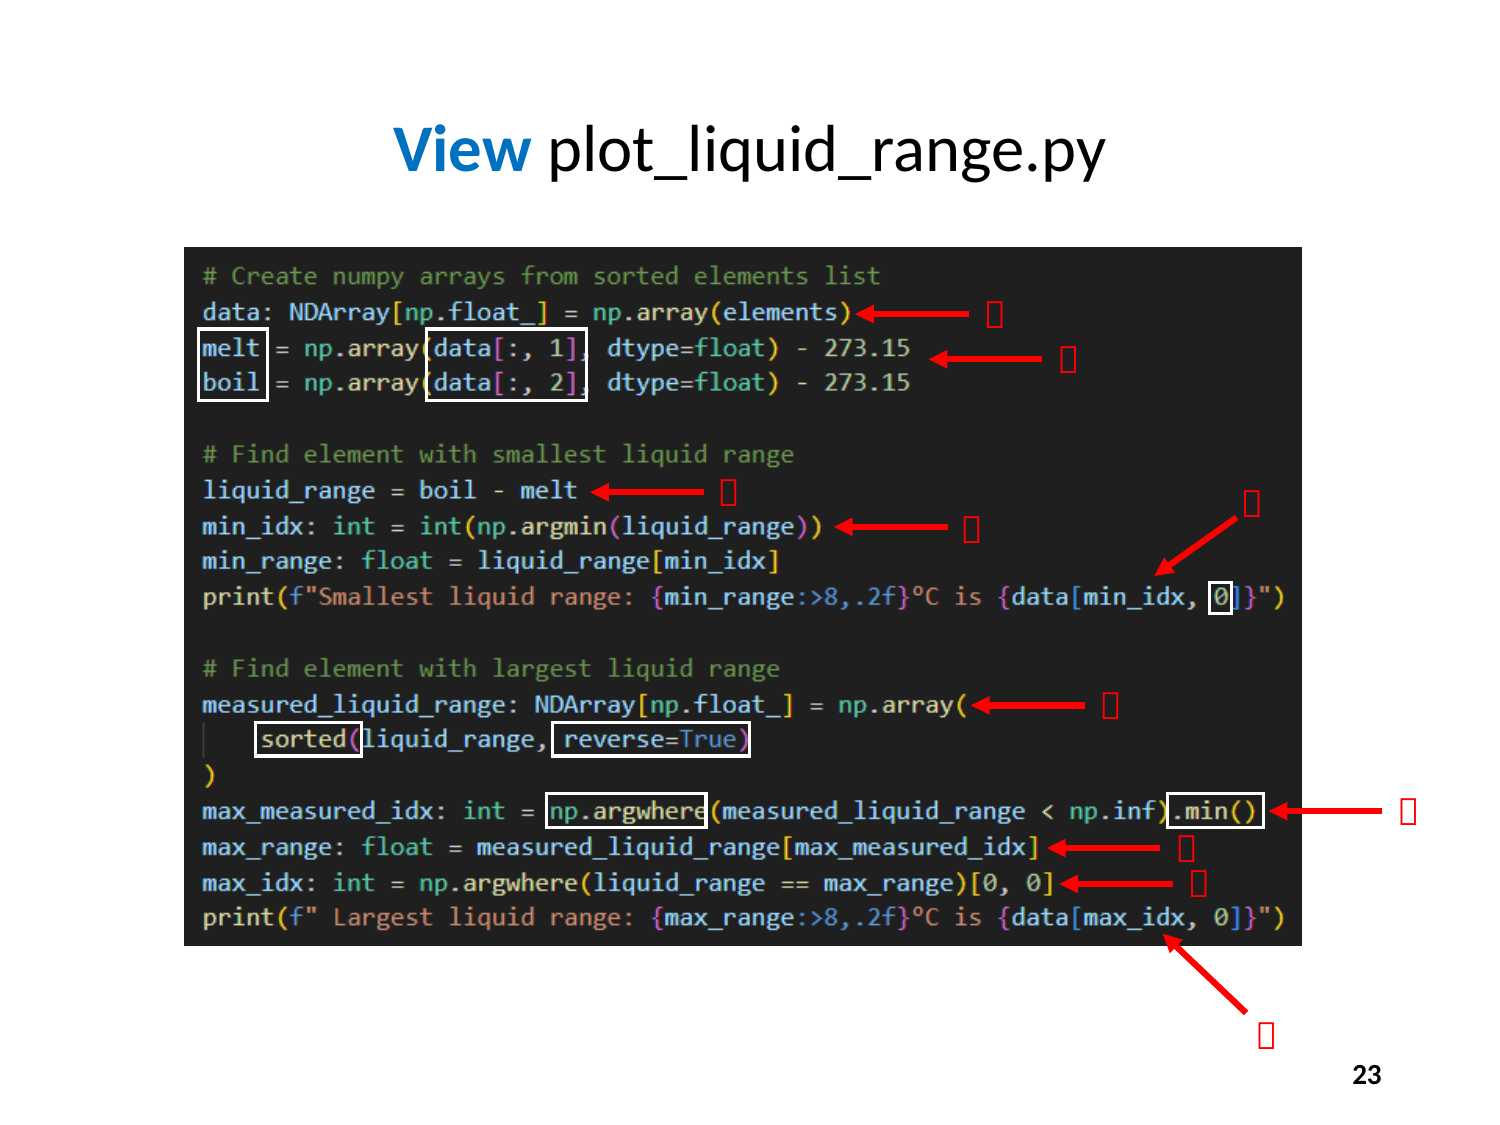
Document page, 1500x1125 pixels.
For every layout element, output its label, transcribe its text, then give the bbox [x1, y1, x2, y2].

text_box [970, 674, 1148, 735]
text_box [1059, 852, 1236, 914]
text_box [589, 461, 766, 523]
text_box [854, 283, 1032, 345]
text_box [1046, 817, 1224, 878]
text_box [1154, 472, 1289, 576]
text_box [1268, 780, 1446, 841]
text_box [1162, 933, 1304, 1066]
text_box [833, 498, 1009, 559]
slide_number 23 [1059, 1042, 1397, 1103]
title View plot_liquid_range.py [103, 59, 1397, 241]
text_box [928, 328, 1106, 390]
picture [184, 247, 1302, 946]
